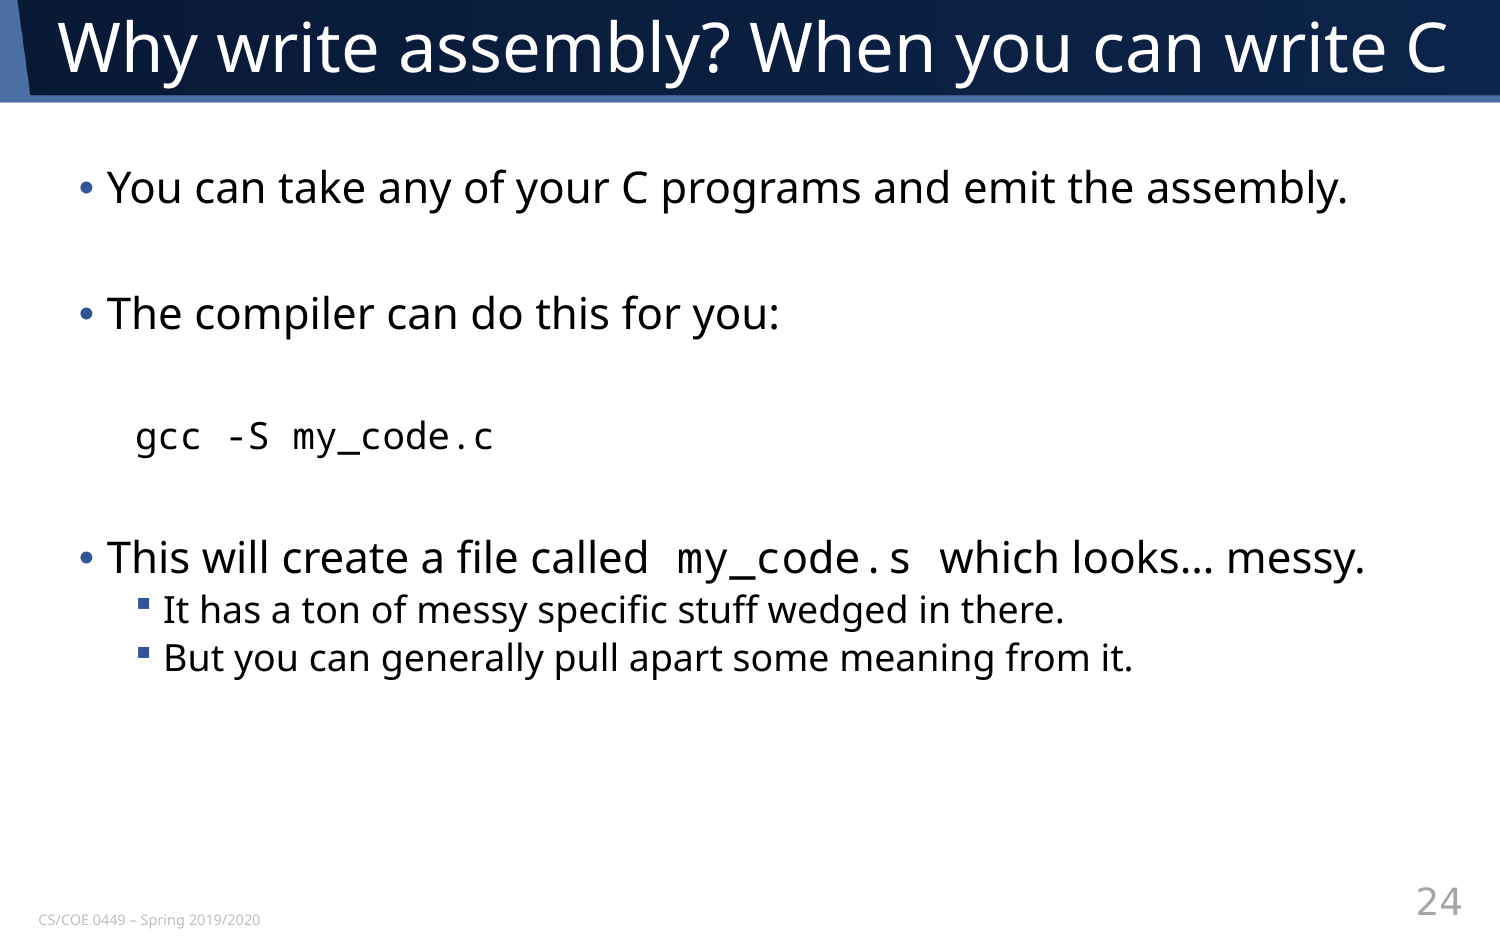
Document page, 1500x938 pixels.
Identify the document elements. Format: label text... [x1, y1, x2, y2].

slide_number 24 [1376, 875, 1478, 926]
list You can take any of your C programs and emit the assembly. The compiler can do this for you: gcc -S my_code.c This will create a file called my_code.s which looks… messy. It has a ton of messy specific stuff wedged in there. But you can generally pull apart some meaning from it. [63, 158, 1433, 845]
title Why write assembly? When you can write C [42, 3, 1500, 97]
picture [0, 0, 1500, 938]
footer CS/COE 0449 – Spring 2019/2020 [0, 906, 299, 936]
